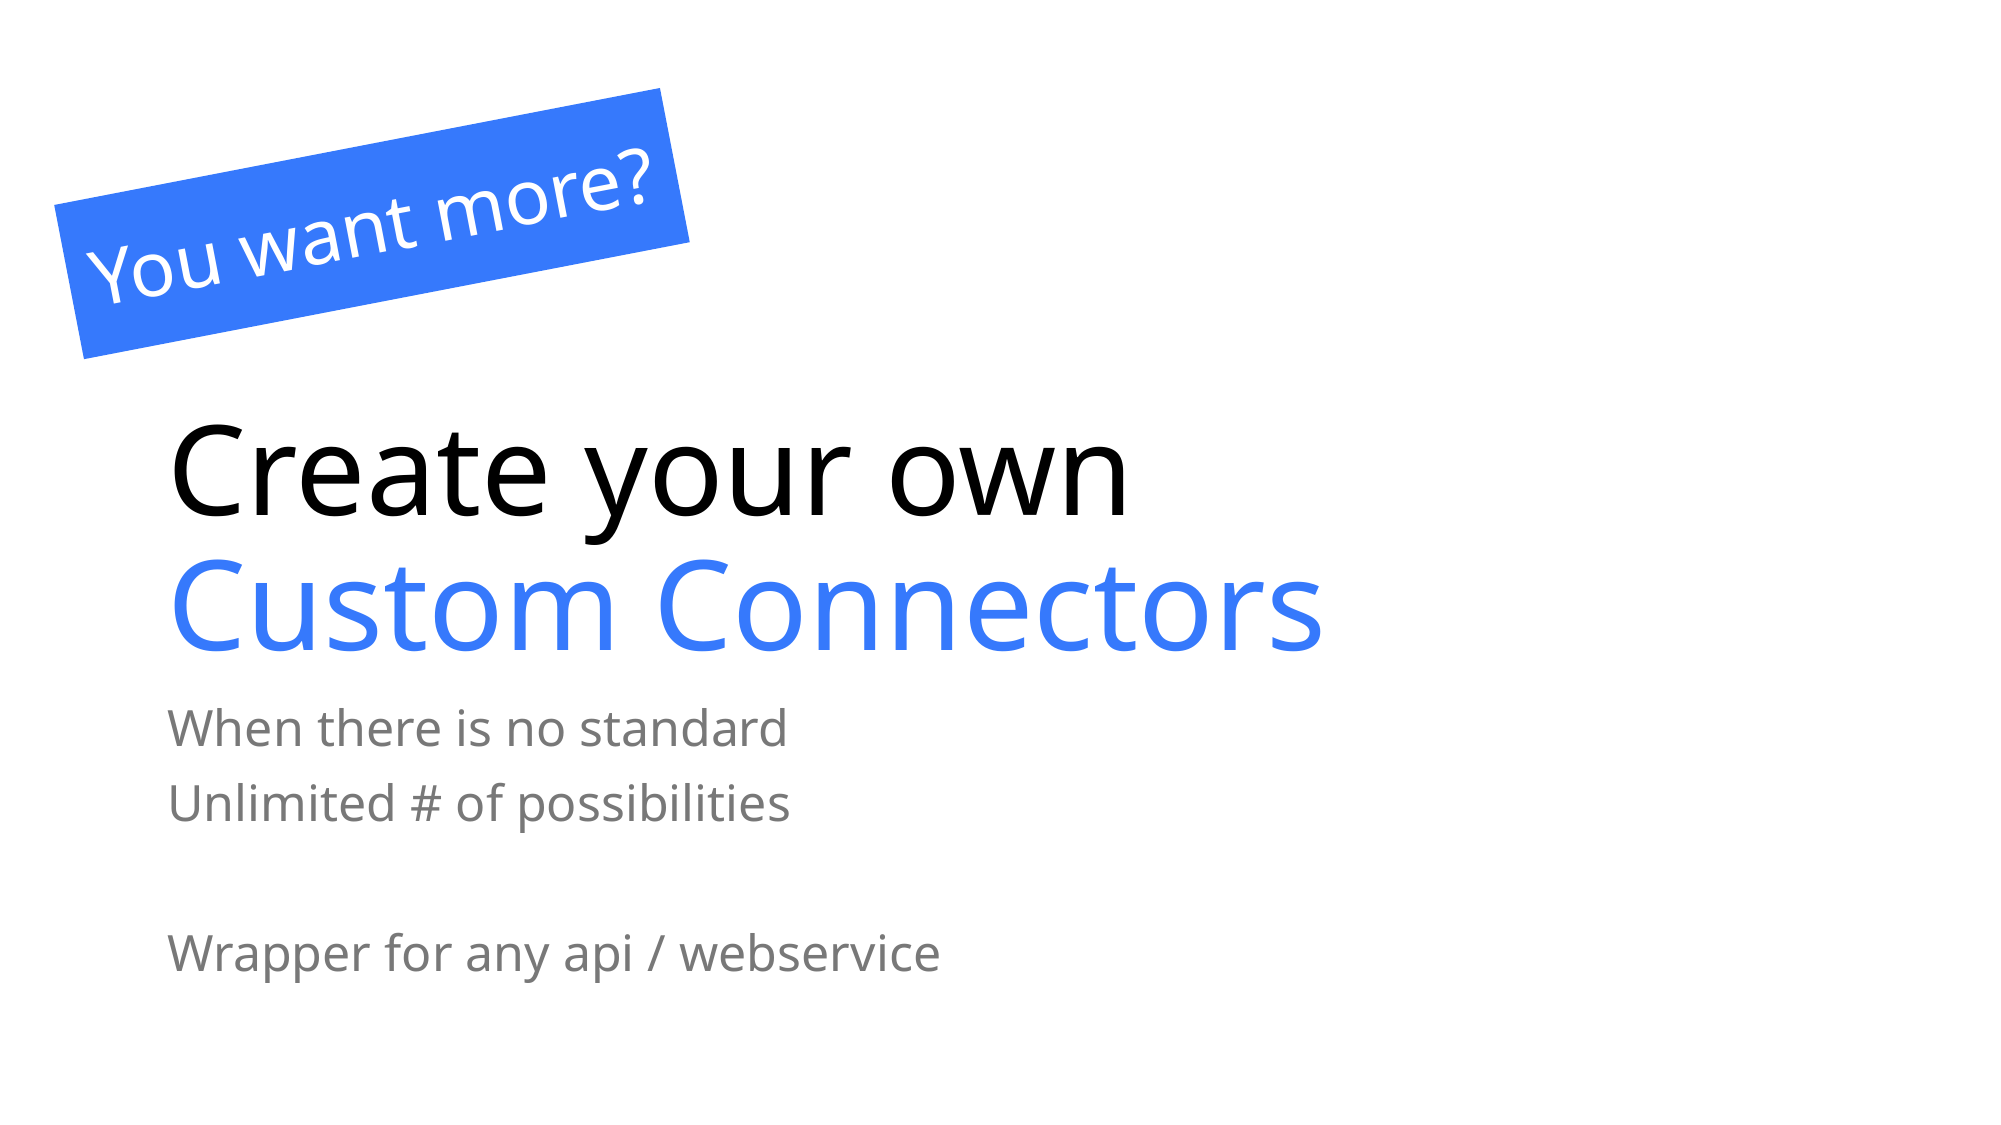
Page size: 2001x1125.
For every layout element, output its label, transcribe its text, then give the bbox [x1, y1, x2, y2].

list When there is no standard Unlimited # of possibilities Wrapper for any api / webservice [152, 695, 1863, 991]
title Create your own Custom Connectors [152, 359, 1878, 685]
subtitle You want more? [54, 87, 690, 360]
